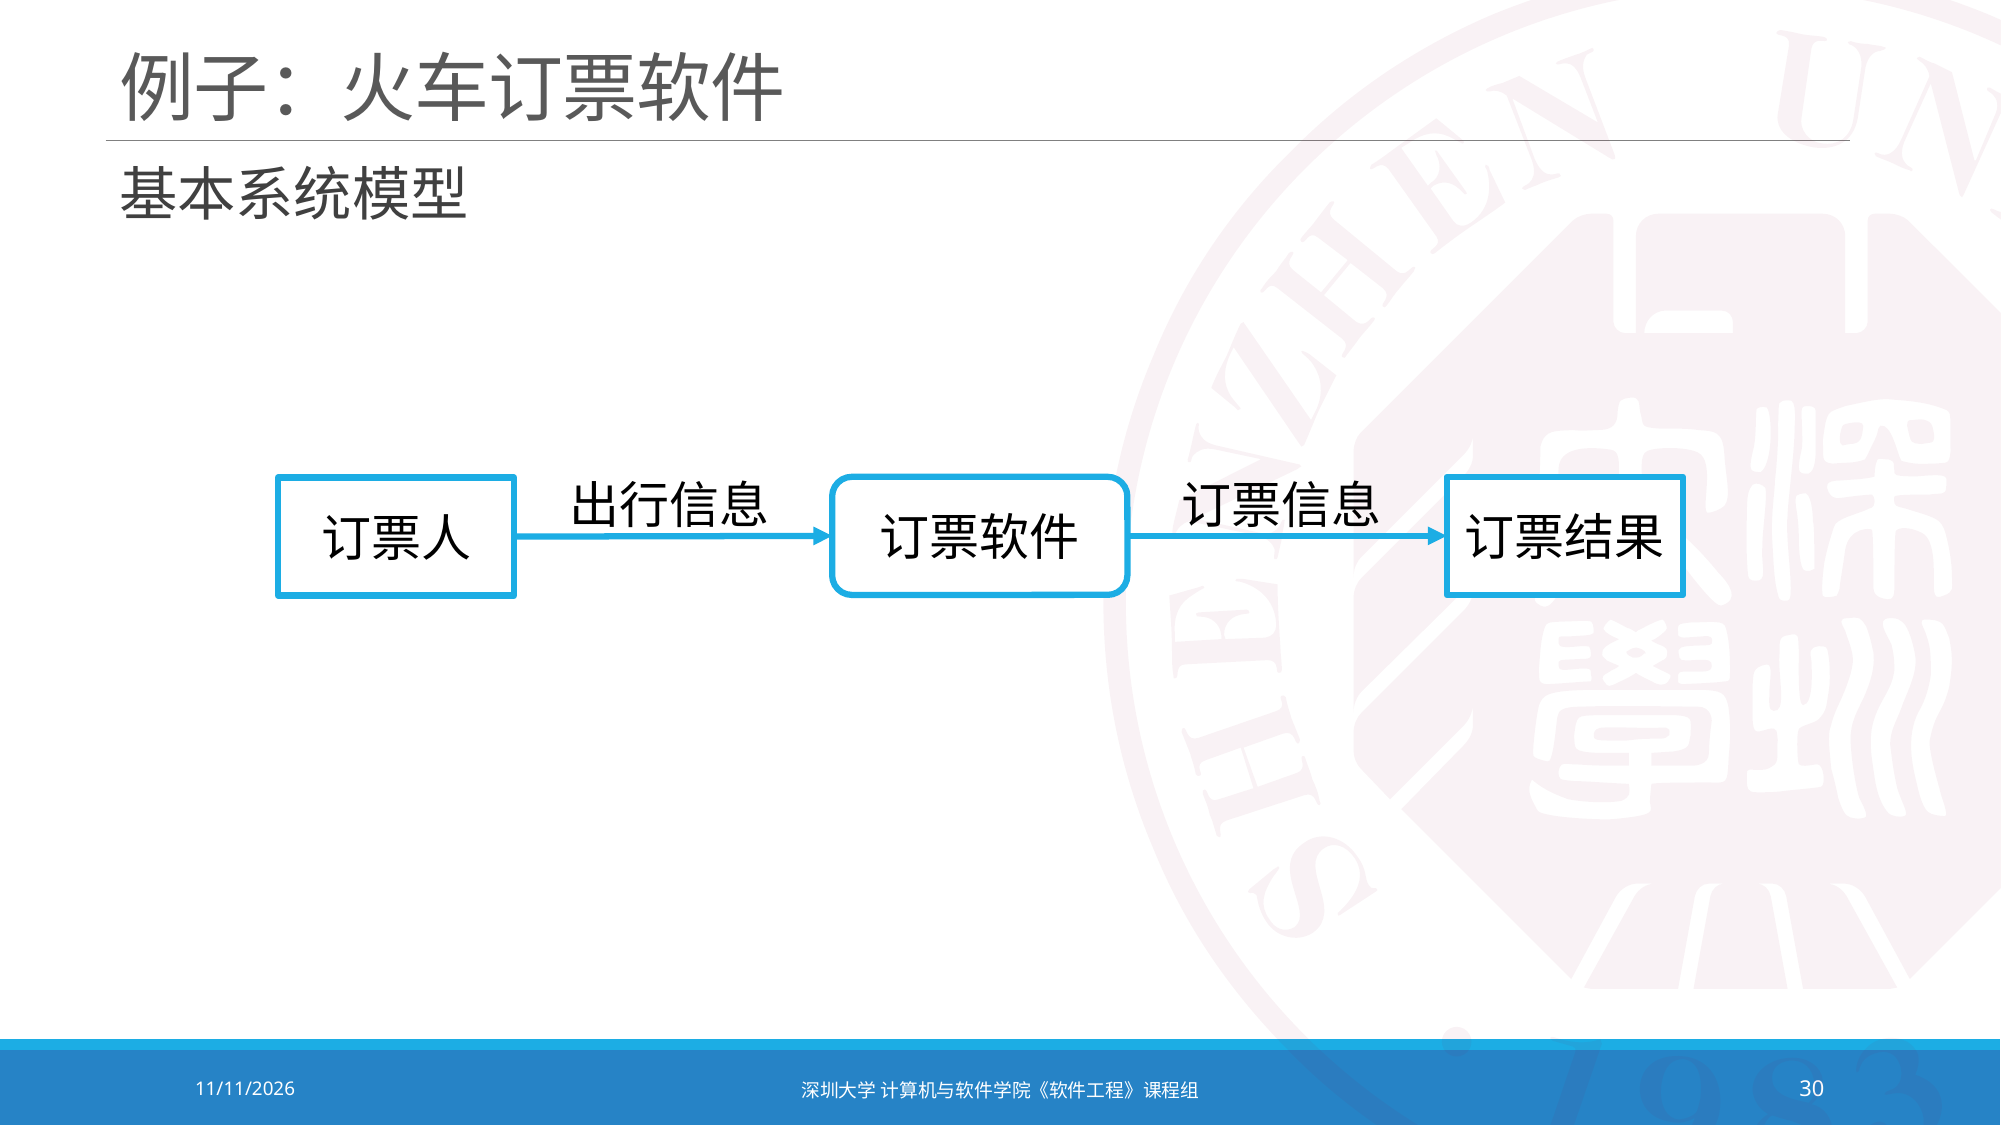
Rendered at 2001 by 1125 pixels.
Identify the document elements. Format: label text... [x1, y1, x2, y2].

list 基本系统模型 [104, 158, 1878, 1008]
footer 深圳大学 计算机与软件学院《软件工程》课程组 [604, 1059, 1396, 1120]
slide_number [180, 1059, 586, 1120]
text_box 订票信息 [1166, 466, 1397, 532]
slide_number 30 [1624, 1059, 1840, 1120]
text_box 出行信息 [554, 466, 785, 532]
text_box 订票软件 [830, 475, 1129, 597]
text_box 订票结果 [1445, 476, 1684, 596]
title 例子：火车订票软件 [104, 0, 1856, 139]
text_box 订票人 [277, 476, 515, 597]
